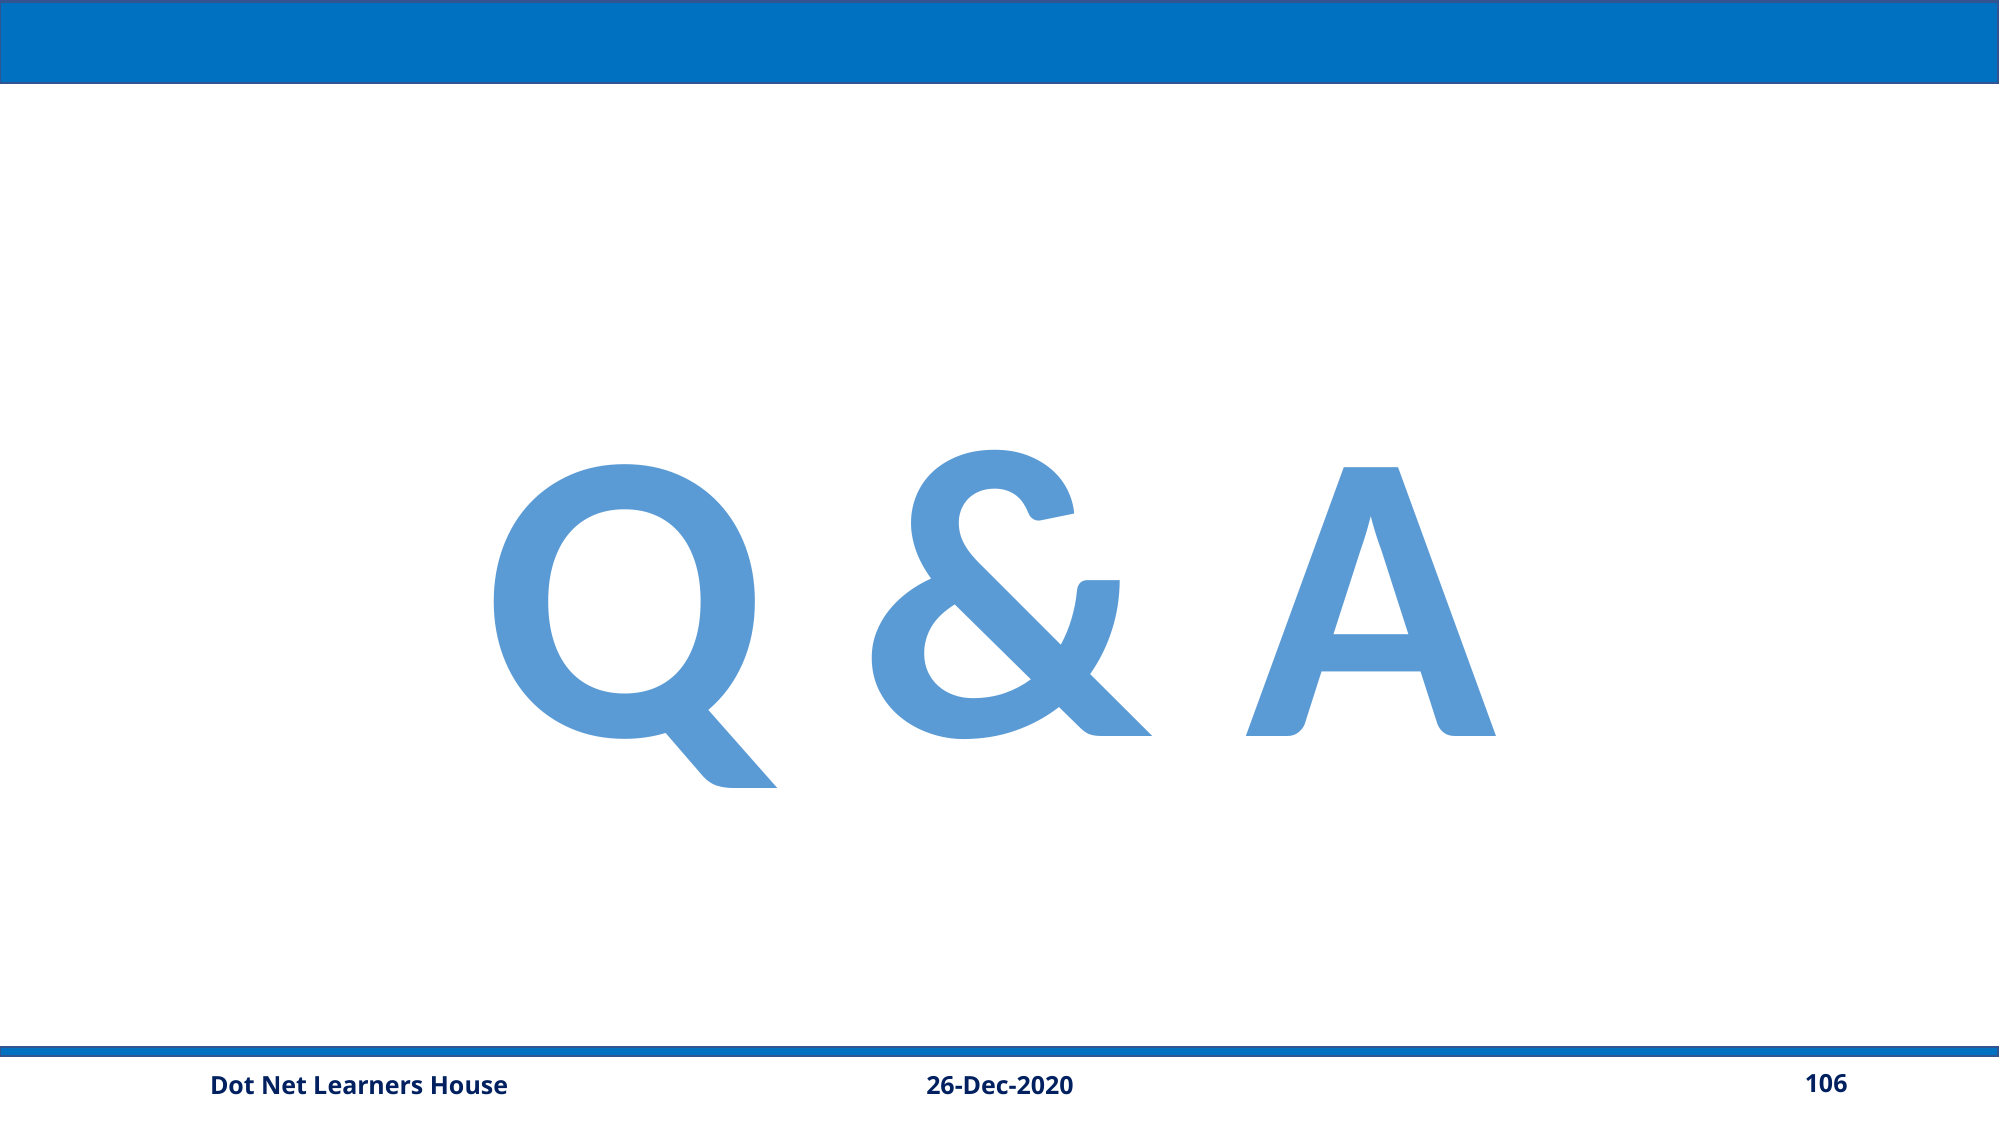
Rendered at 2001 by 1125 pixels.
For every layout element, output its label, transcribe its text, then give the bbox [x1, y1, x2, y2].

text_box Q & A [467, 314, 1513, 828]
footer 26-Dec-2020 [697, 1054, 1338, 1115]
text_box [0, 0, 1999, 84]
slide_number 106 [1412, 1054, 1863, 1115]
text_box Dot Net Learners House [21, 1054, 697, 1115]
text_box [0, 1046, 1999, 1057]
